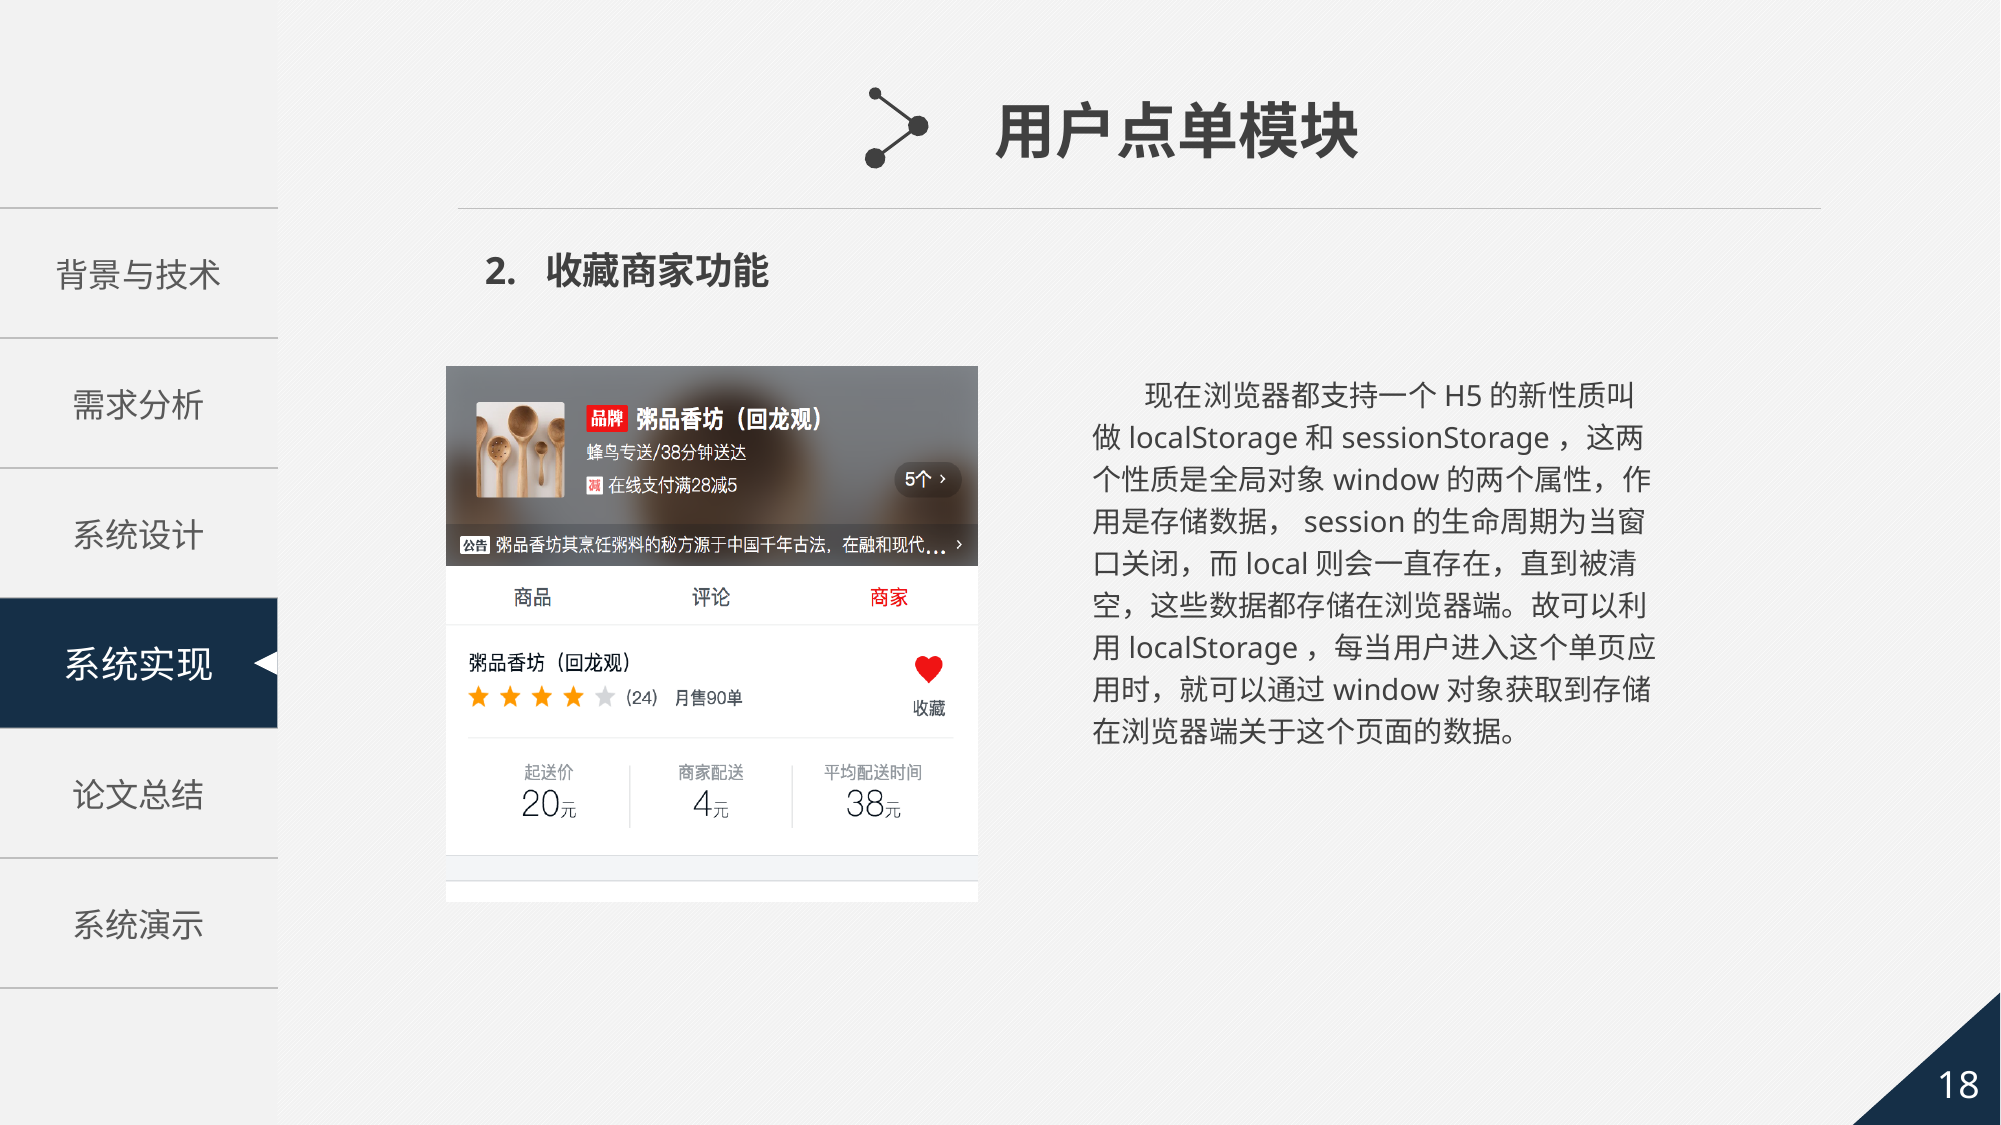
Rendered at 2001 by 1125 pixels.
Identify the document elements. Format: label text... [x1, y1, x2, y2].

text_box 用户点单模块 [979, 84, 1376, 173]
picture [446, 365, 978, 902]
text_box 现在浏览器都支持一个H5的新性质叫做localStorage和sessionStorage，这两个性质是全局对象window的两个属性，作用是存储数据，session的生命周期为当窗口关闭，而local则会一直存在，直到被清空，这些数据都存储在浏览器端。故可以利用localStorage，每当用户进入这个单页应用时，就可以通过window对象获取到存储在浏览器端关于这个页面的数据。 [1077, 363, 1680, 801]
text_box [875, 93, 919, 159]
text_box 2. 收藏商家功能 [470, 239, 839, 300]
